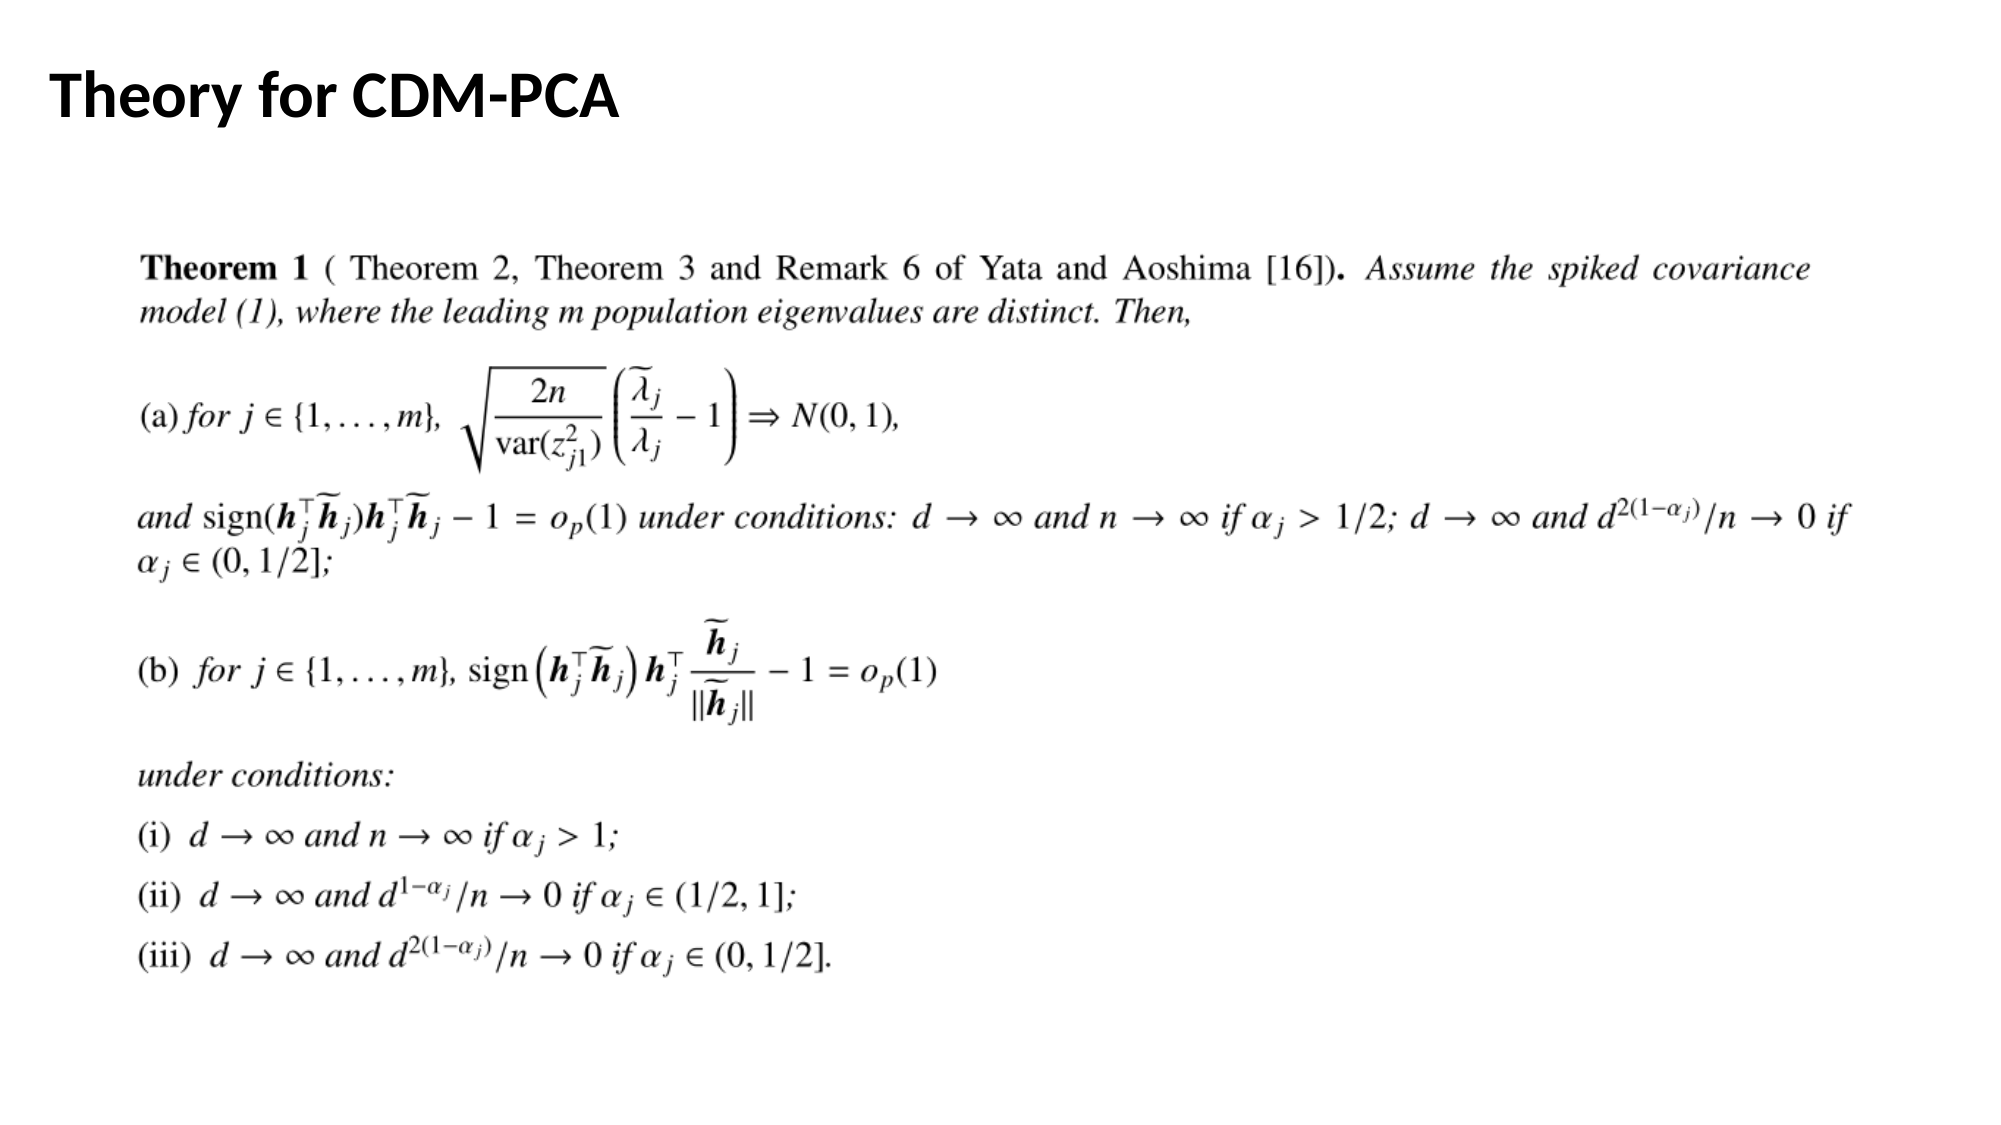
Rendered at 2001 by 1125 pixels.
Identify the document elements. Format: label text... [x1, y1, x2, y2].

picture [125, 237, 1866, 988]
text_box Theory for CDM-PCA [34, 43, 728, 139]
